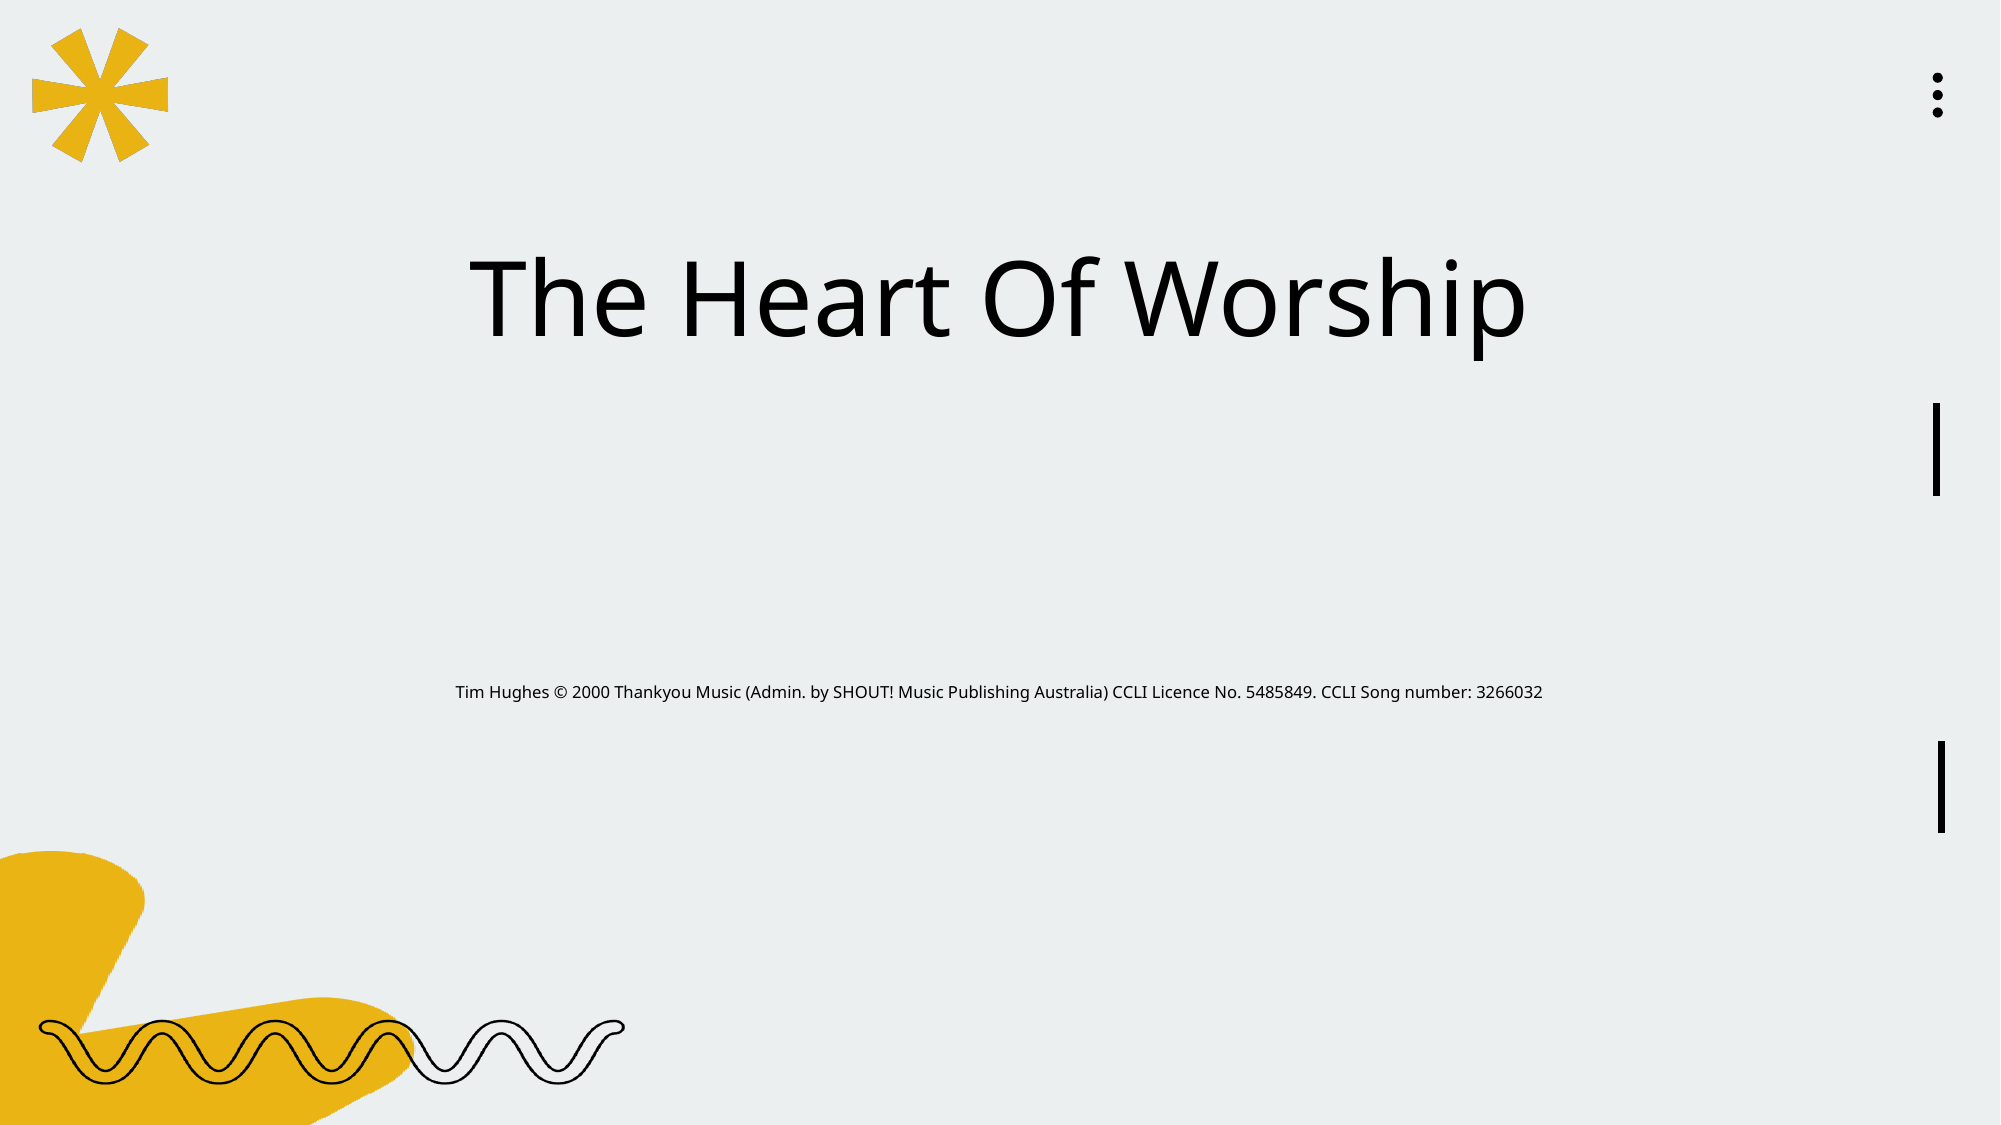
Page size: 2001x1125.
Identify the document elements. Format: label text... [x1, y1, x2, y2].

picture [0, 758, 649, 1125]
text_box The Heart Of Worship [200, 224, 1800, 365]
picture [1, 0, 199, 194]
text_box Tim Hughes © 2000 Thankyou Music (Admin. by SHOUT! Music Publishing Australia) CCLI Licence No. 5485849. CCLI Song number: 3266032 [200, 674, 1800, 710]
